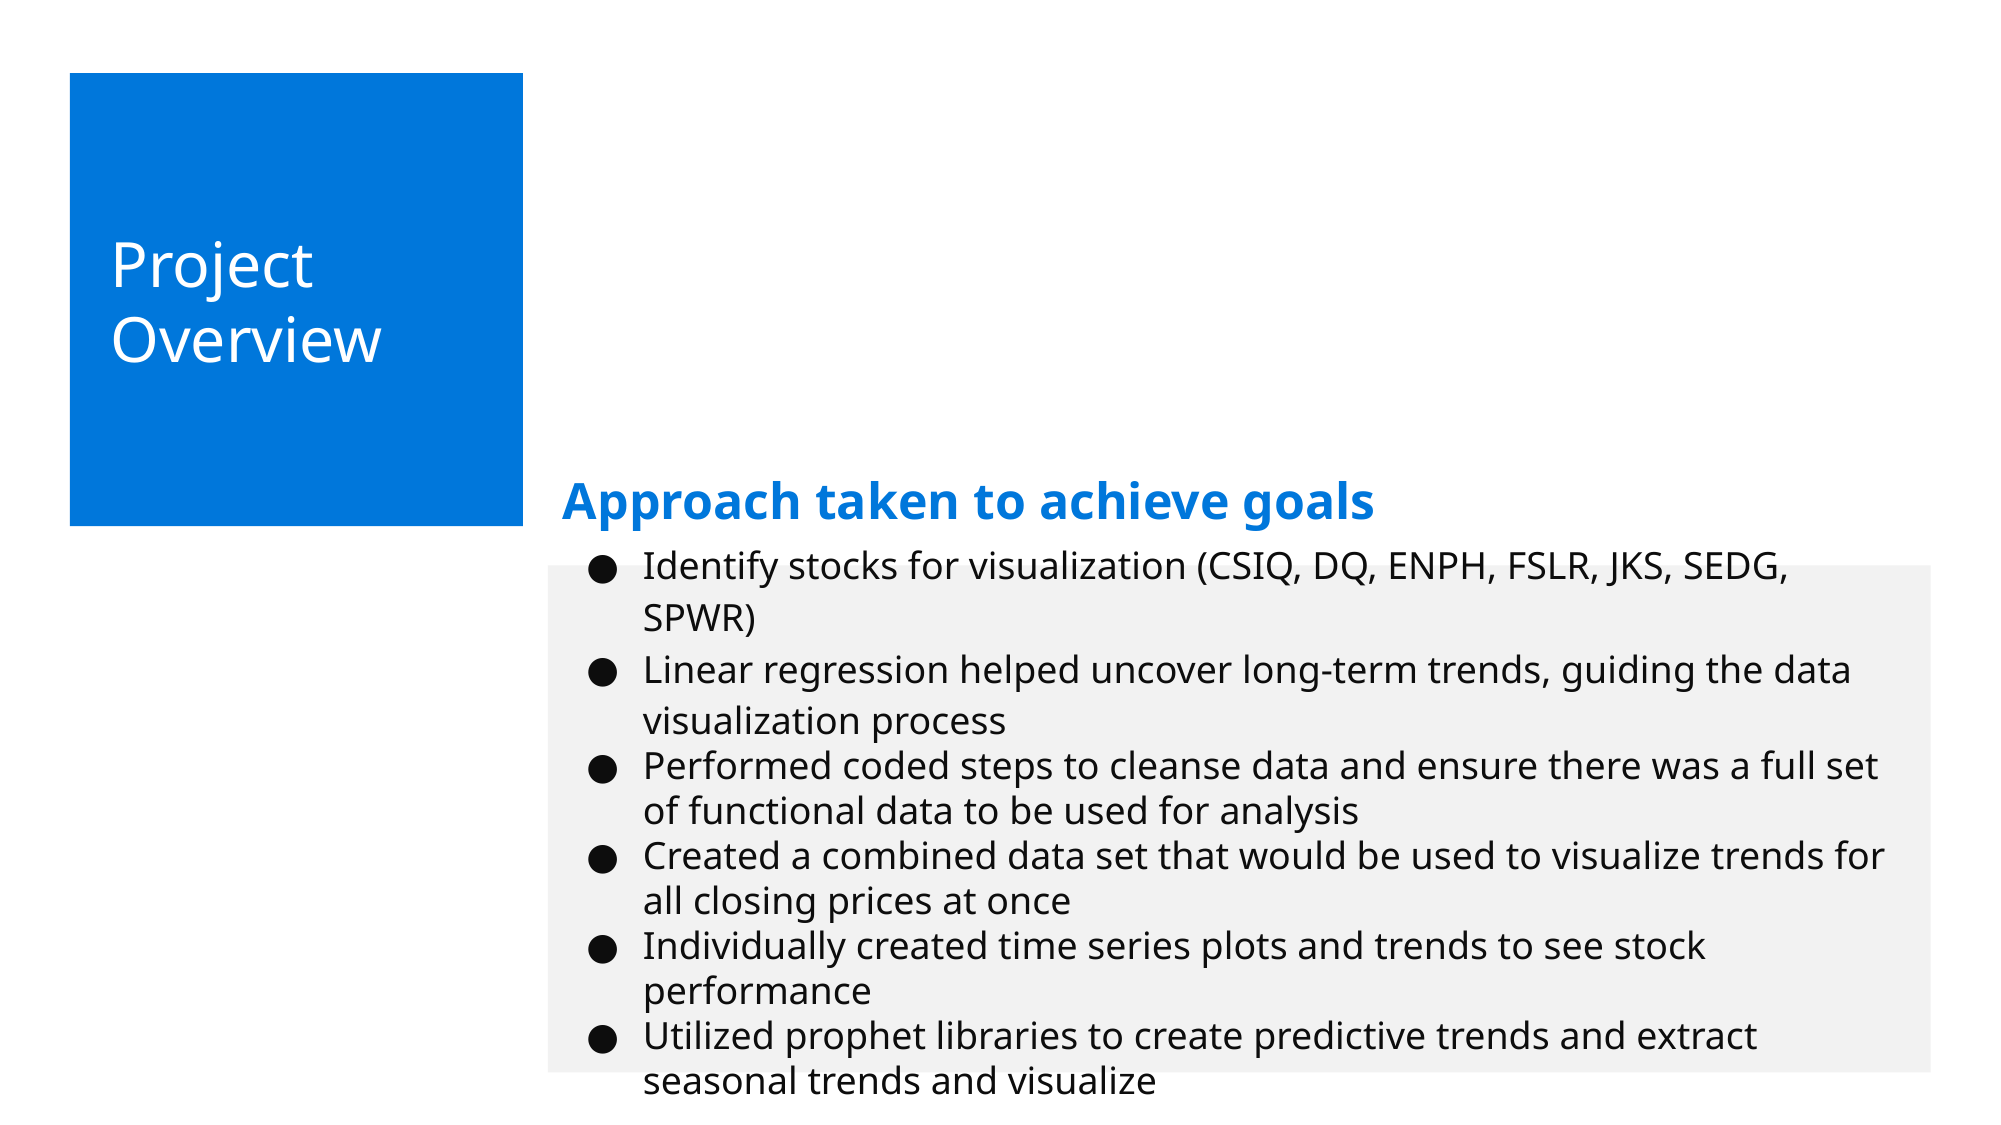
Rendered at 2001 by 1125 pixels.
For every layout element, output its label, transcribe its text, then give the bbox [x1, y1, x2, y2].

text_box Project Overview [95, 249, 491, 352]
text_box Approach taken to achieve goals [547, 461, 1946, 546]
text_box Identify stocks for visualization (CSIQ, DQ, ENPH, FSLR, JKS, SEDG, SPWR) Linear regression helped uncover long-term trends, guiding the data visualization process Performed coded steps to cleanse data and ensure there was a full set of functional data to be used for analysis Created a combined data set that would be used to visualize trends for all closing prices at once Individually created time series plots and trends to see stock performance Utilized prophet libraries to create predictive trends and extract seasonal trends and visualize [547, 565, 1931, 1073]
text_box [69, 73, 523, 527]
